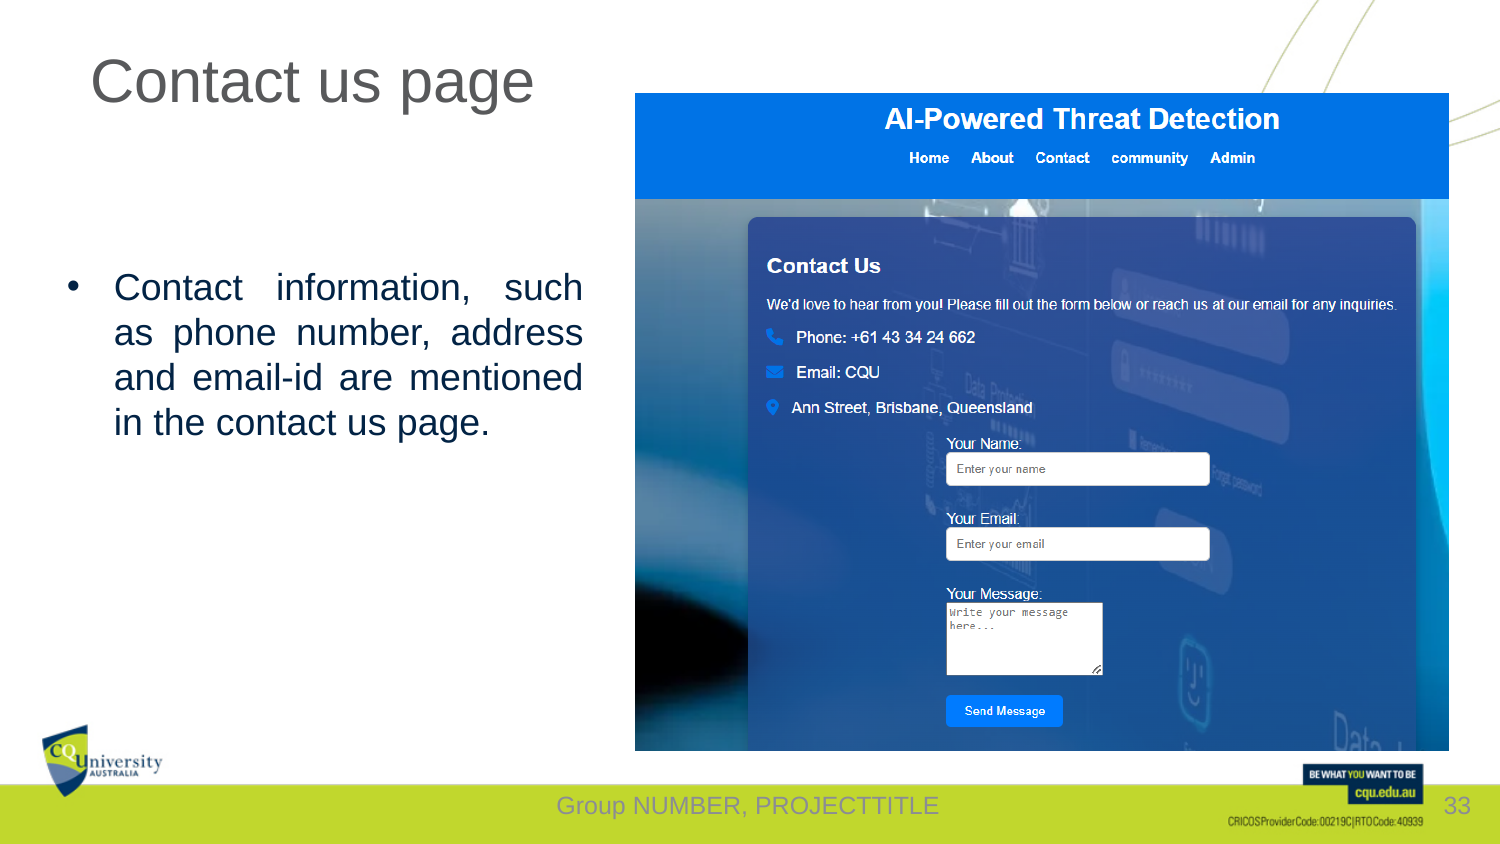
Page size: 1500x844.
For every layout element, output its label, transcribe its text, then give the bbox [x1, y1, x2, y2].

picture [0, 0, 1500, 844]
slide_number 33 [1136, 782, 1487, 827]
title Contact us page [75, 33, 1425, 123]
footer Group NUMBER, PROJECTTITLE [272, 782, 1136, 827]
text_box Contact information, such as phone number, address and email-id are mentioned in the contact us page. [52, 255, 599, 451]
